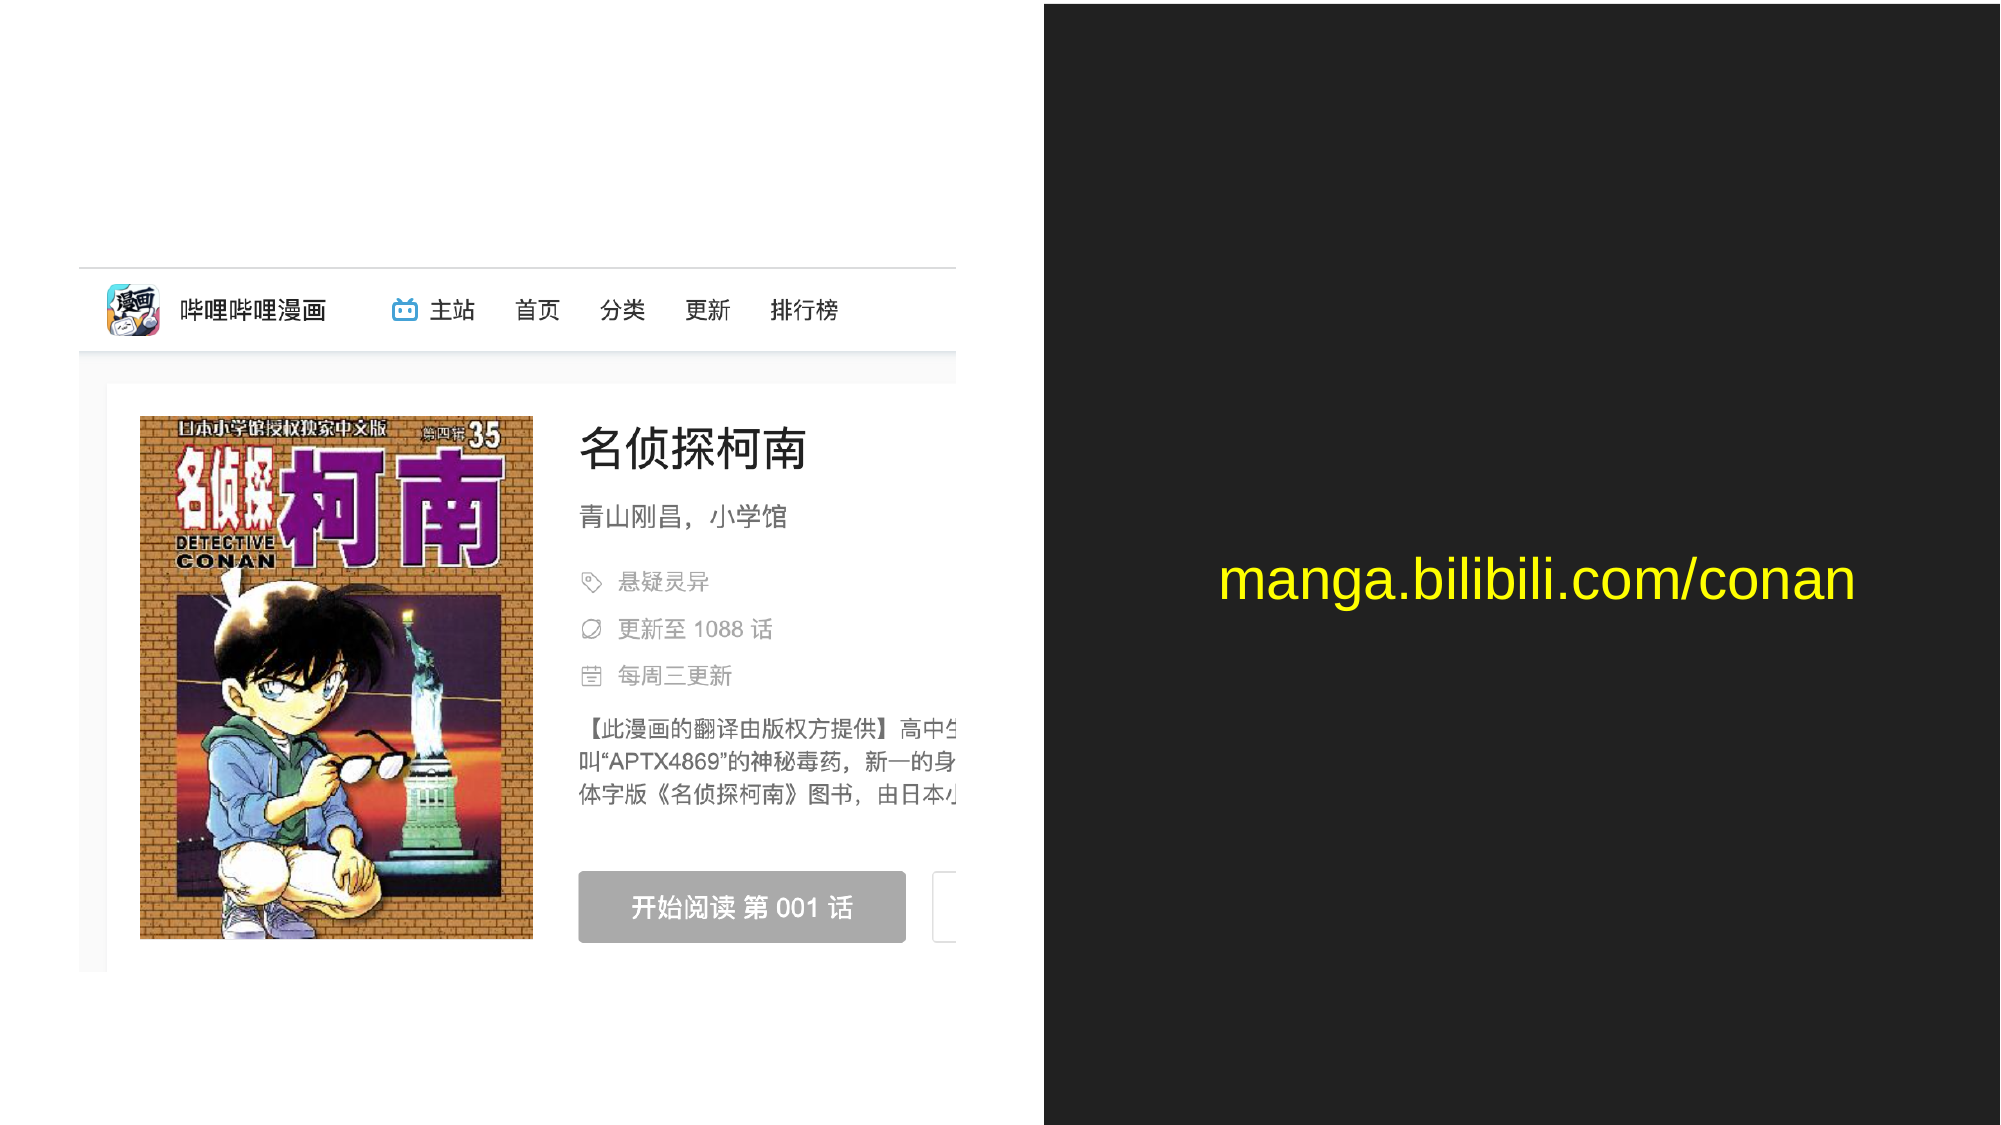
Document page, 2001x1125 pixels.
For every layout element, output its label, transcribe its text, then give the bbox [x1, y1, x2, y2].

picture [79, 266, 957, 972]
text_box manga.bilibili.com/conan [1092, 533, 1984, 619]
text_box [1044, 3, 2000, 1125]
